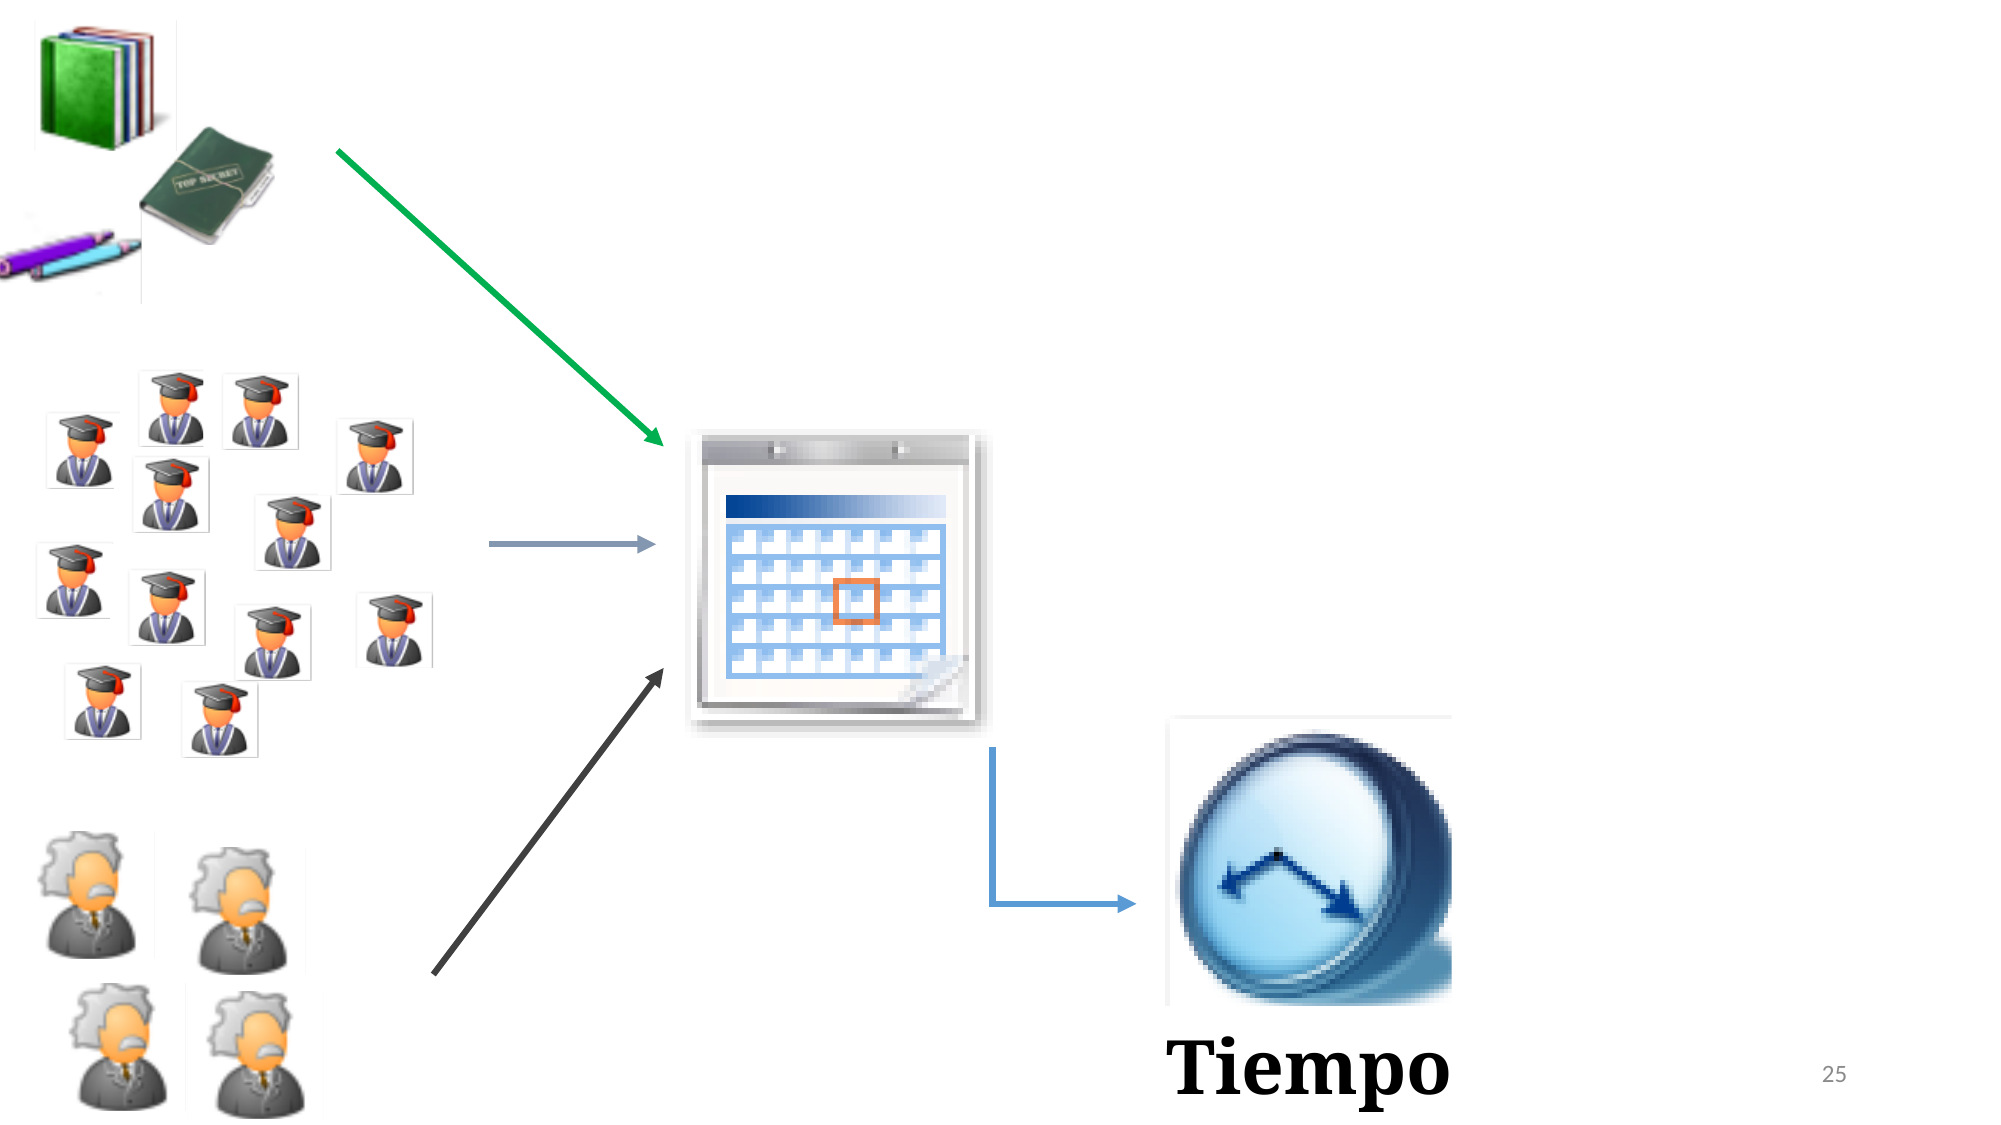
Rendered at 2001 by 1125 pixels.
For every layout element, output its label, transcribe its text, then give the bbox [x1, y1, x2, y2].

picture [0, 20, 275, 304]
picture [337, 567, 434, 668]
picture [50, 983, 186, 1111]
picture [162, 579, 312, 758]
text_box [433, 667, 664, 975]
picture [1161, 712, 1452, 1006]
text_box Tiempo [1151, 1012, 1468, 1118]
slide_number 25 [1468, 1042, 1863, 1103]
picture [235, 393, 414, 571]
picture [18, 831, 155, 959]
picture [187, 991, 324, 1119]
picture [663, 409, 1001, 747]
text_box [337, 150, 664, 447]
picture [169, 847, 306, 975]
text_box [848, 684, 1137, 904]
picture [17, 345, 300, 740]
